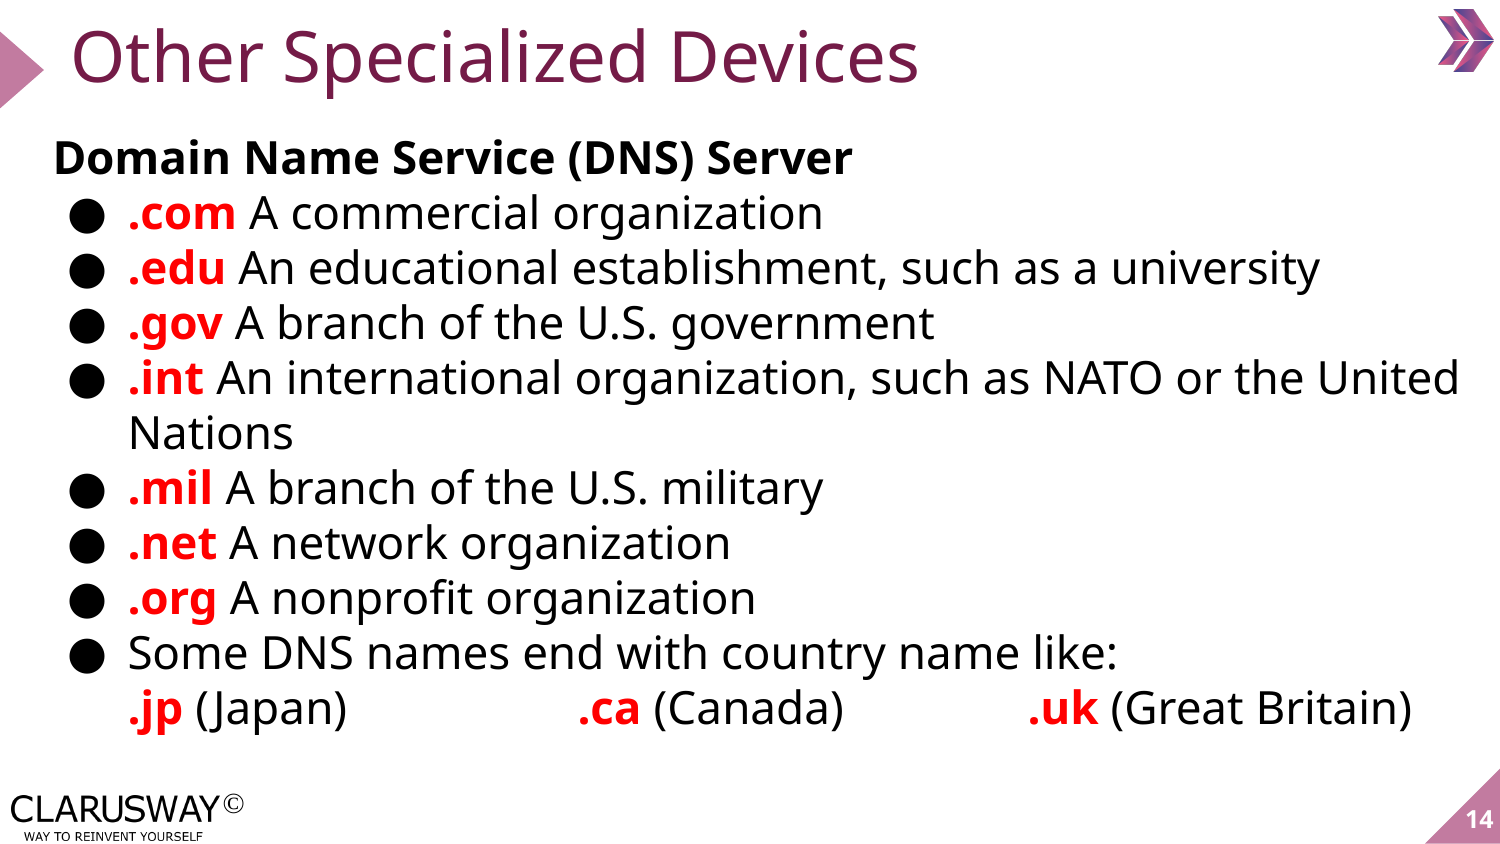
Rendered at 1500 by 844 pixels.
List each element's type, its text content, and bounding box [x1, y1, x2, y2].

slide_number 14 [1418, 760, 1494, 838]
picture [11, 795, 220, 841]
picture [1438, 9, 1494, 72]
title Other Specialized Devices [70, 28, 1419, 113]
text_box Domain Name Service (DNS) Server .com A commercial organization .edu An educational establishment, such as a university .gov A branch of the U.S. government .int An international organization, such as NATO or the United Nations .mil A branch of the U.S. military .net A network organization .org A nonprofit organization Some DNS names end with country name like: .jp (Japan) .ca (Canada) .uk (Great Britain) [37, 113, 1488, 432]
